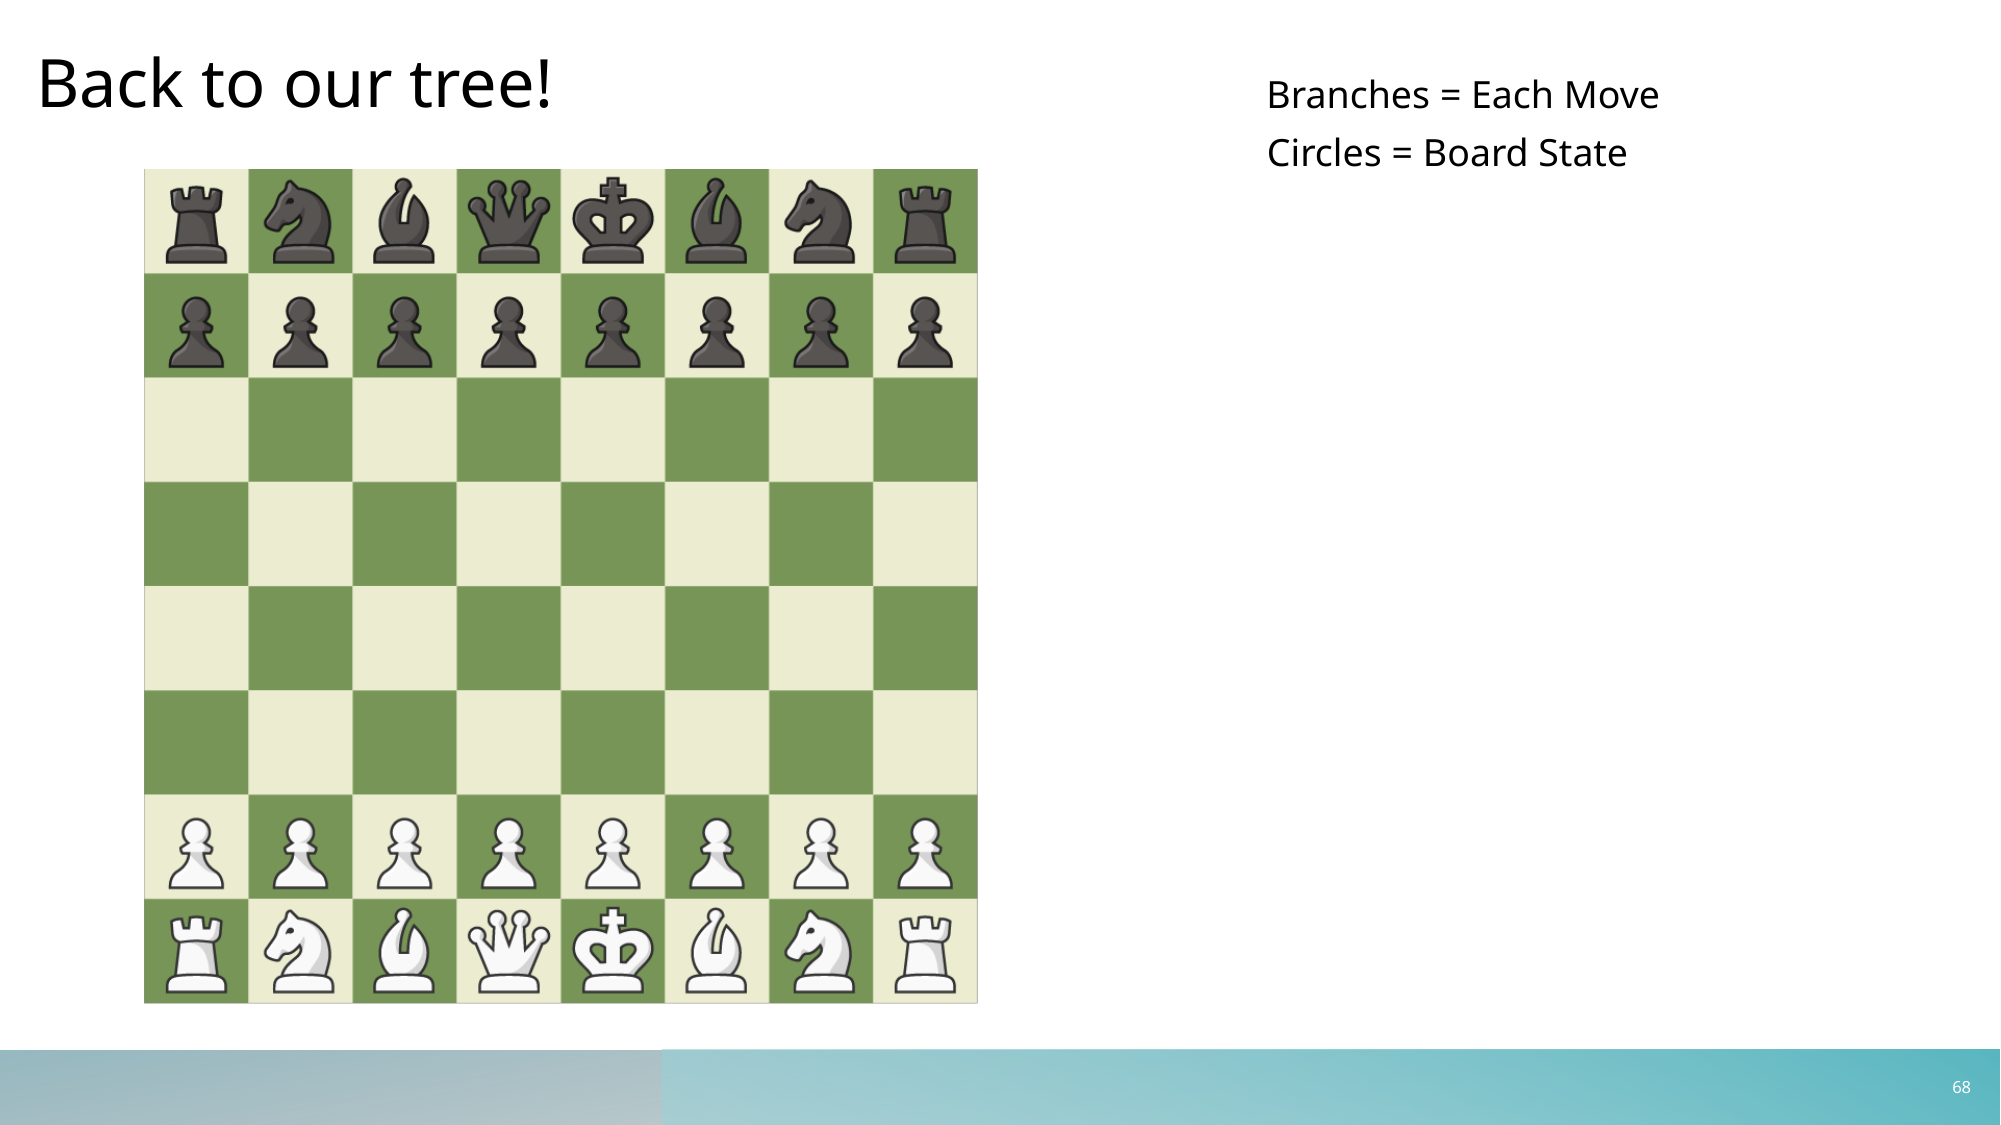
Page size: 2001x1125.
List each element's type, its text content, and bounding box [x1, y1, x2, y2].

text_box Circles = Board State [1252, 121, 1644, 182]
picture [144, 169, 978, 1004]
text_box Branches = Each Move [1251, 63, 1676, 124]
slide_number 67 [1914, 1051, 1987, 1125]
text_box Back to our tree! [21, 33, 569, 128]
